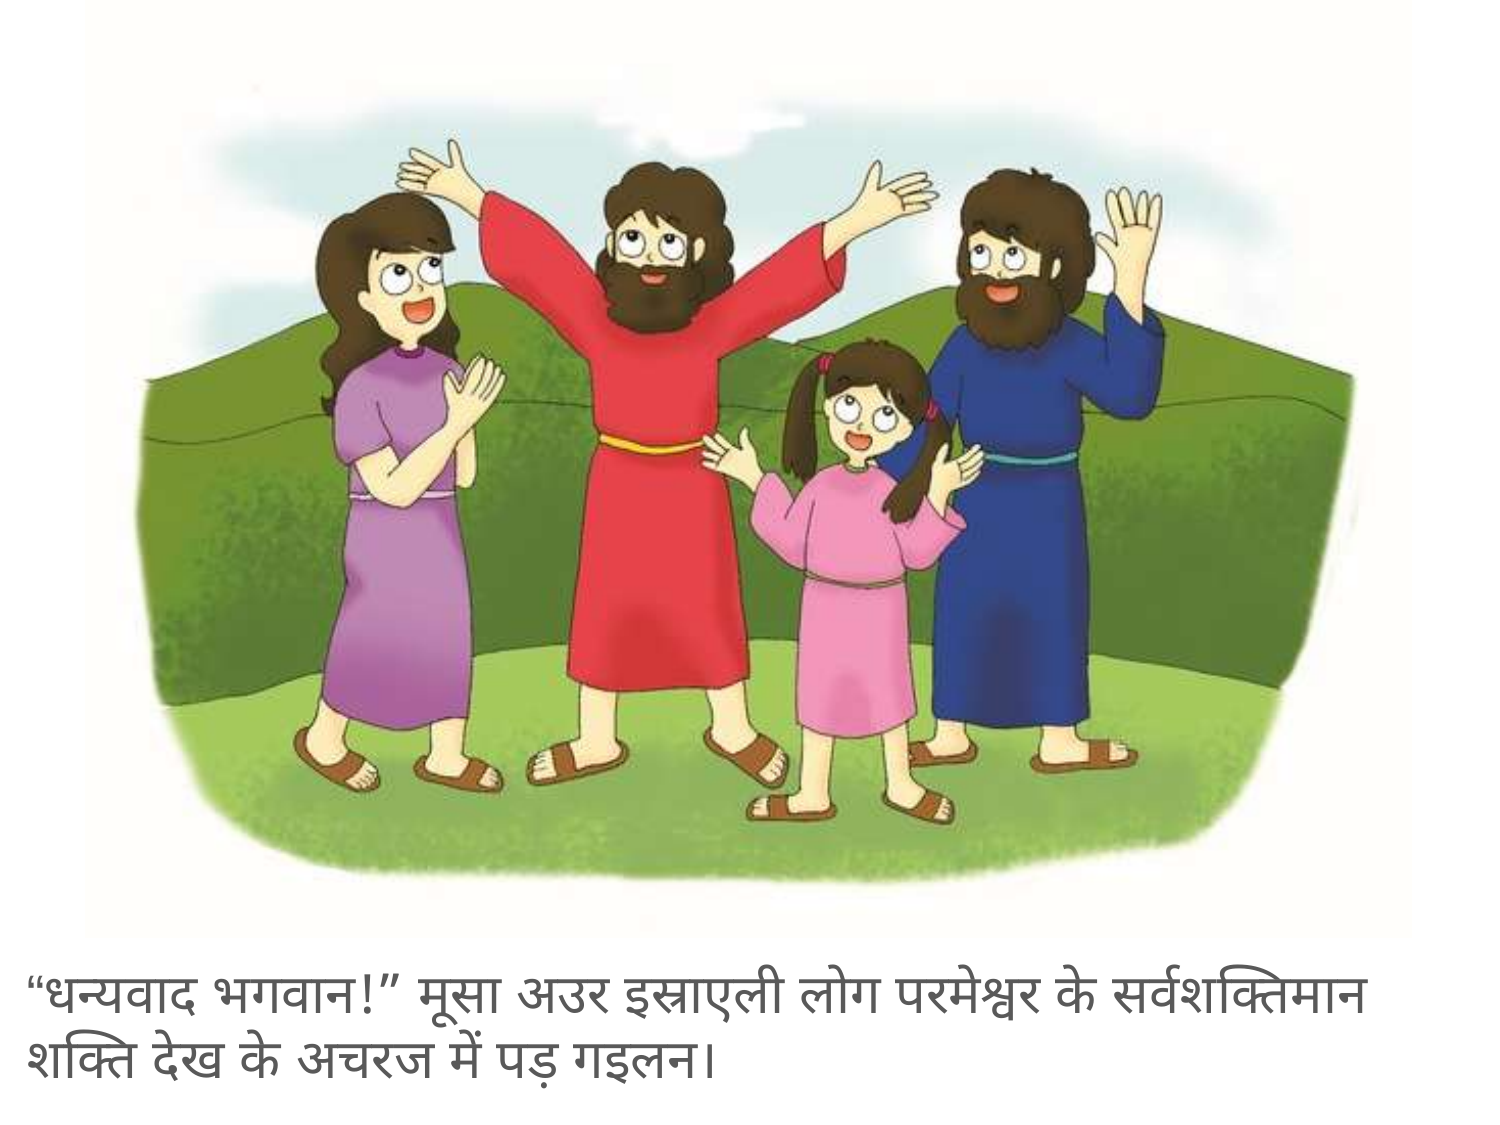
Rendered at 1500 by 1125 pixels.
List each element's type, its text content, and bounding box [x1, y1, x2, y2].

text_box “धन्यवाद भगवान!” मूसा अउर इस्राएली लोग परमेश्वर के सर्वशक्तिमान शक्ति देख के अचरज में पड़ गइलन। [11, 952, 1498, 1097]
picture [85, 0, 1412, 938]
